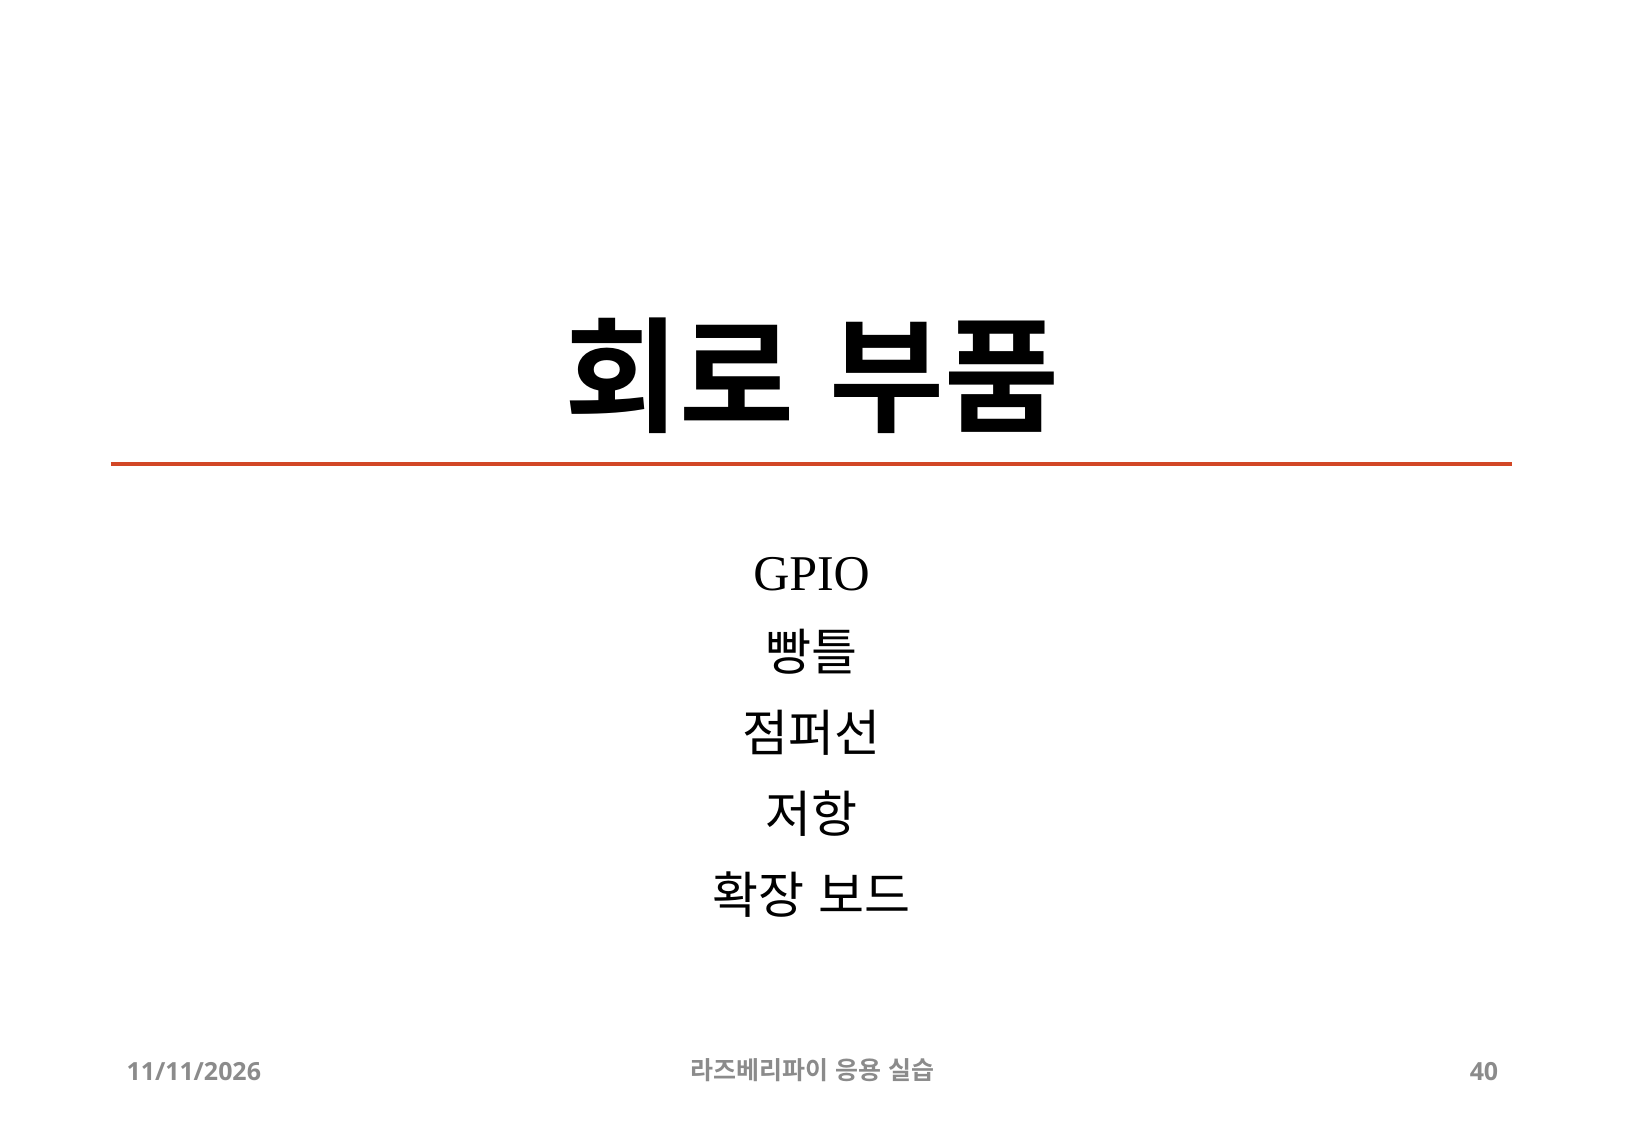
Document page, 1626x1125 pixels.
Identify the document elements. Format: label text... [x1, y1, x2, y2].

title 회로 부품 [110, 280, 1513, 464]
list GPIO 빵틀 점퍼선 저항 확장 보드 [110, 464, 1513, 999]
slide_number 40 [1147, 1042, 1514, 1103]
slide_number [111, 1042, 478, 1103]
footer 라즈베리파이 응용 실습 [538, 1042, 1087, 1103]
